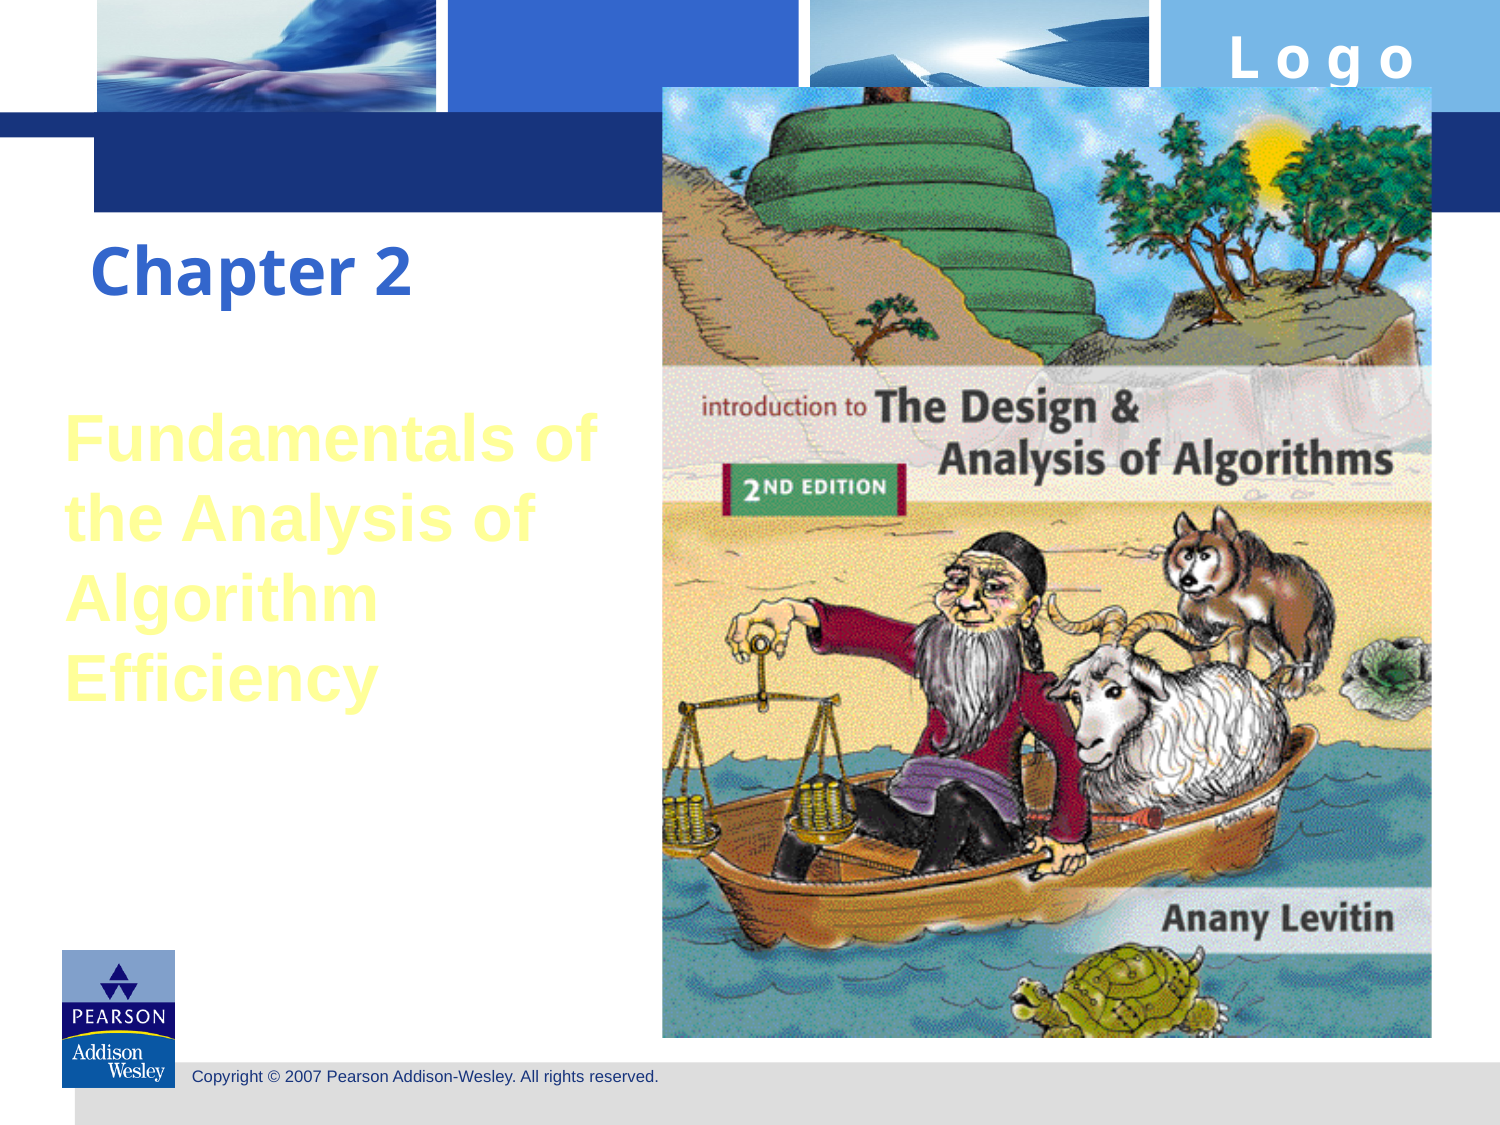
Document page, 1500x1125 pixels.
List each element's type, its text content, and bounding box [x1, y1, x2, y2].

picture [62, 950, 175, 1088]
text_box Fundamentals of the Analysis of Algorithm Efficiency [50, 387, 625, 753]
text_box Copyright © 2007 Pearson Addison-Wesley. All rights reserved. [177, 1018, 740, 1094]
text_box Chapter 2 [74, 187, 657, 350]
picture [662, 0, 1432, 1038]
picture [97, 0, 437, 112]
